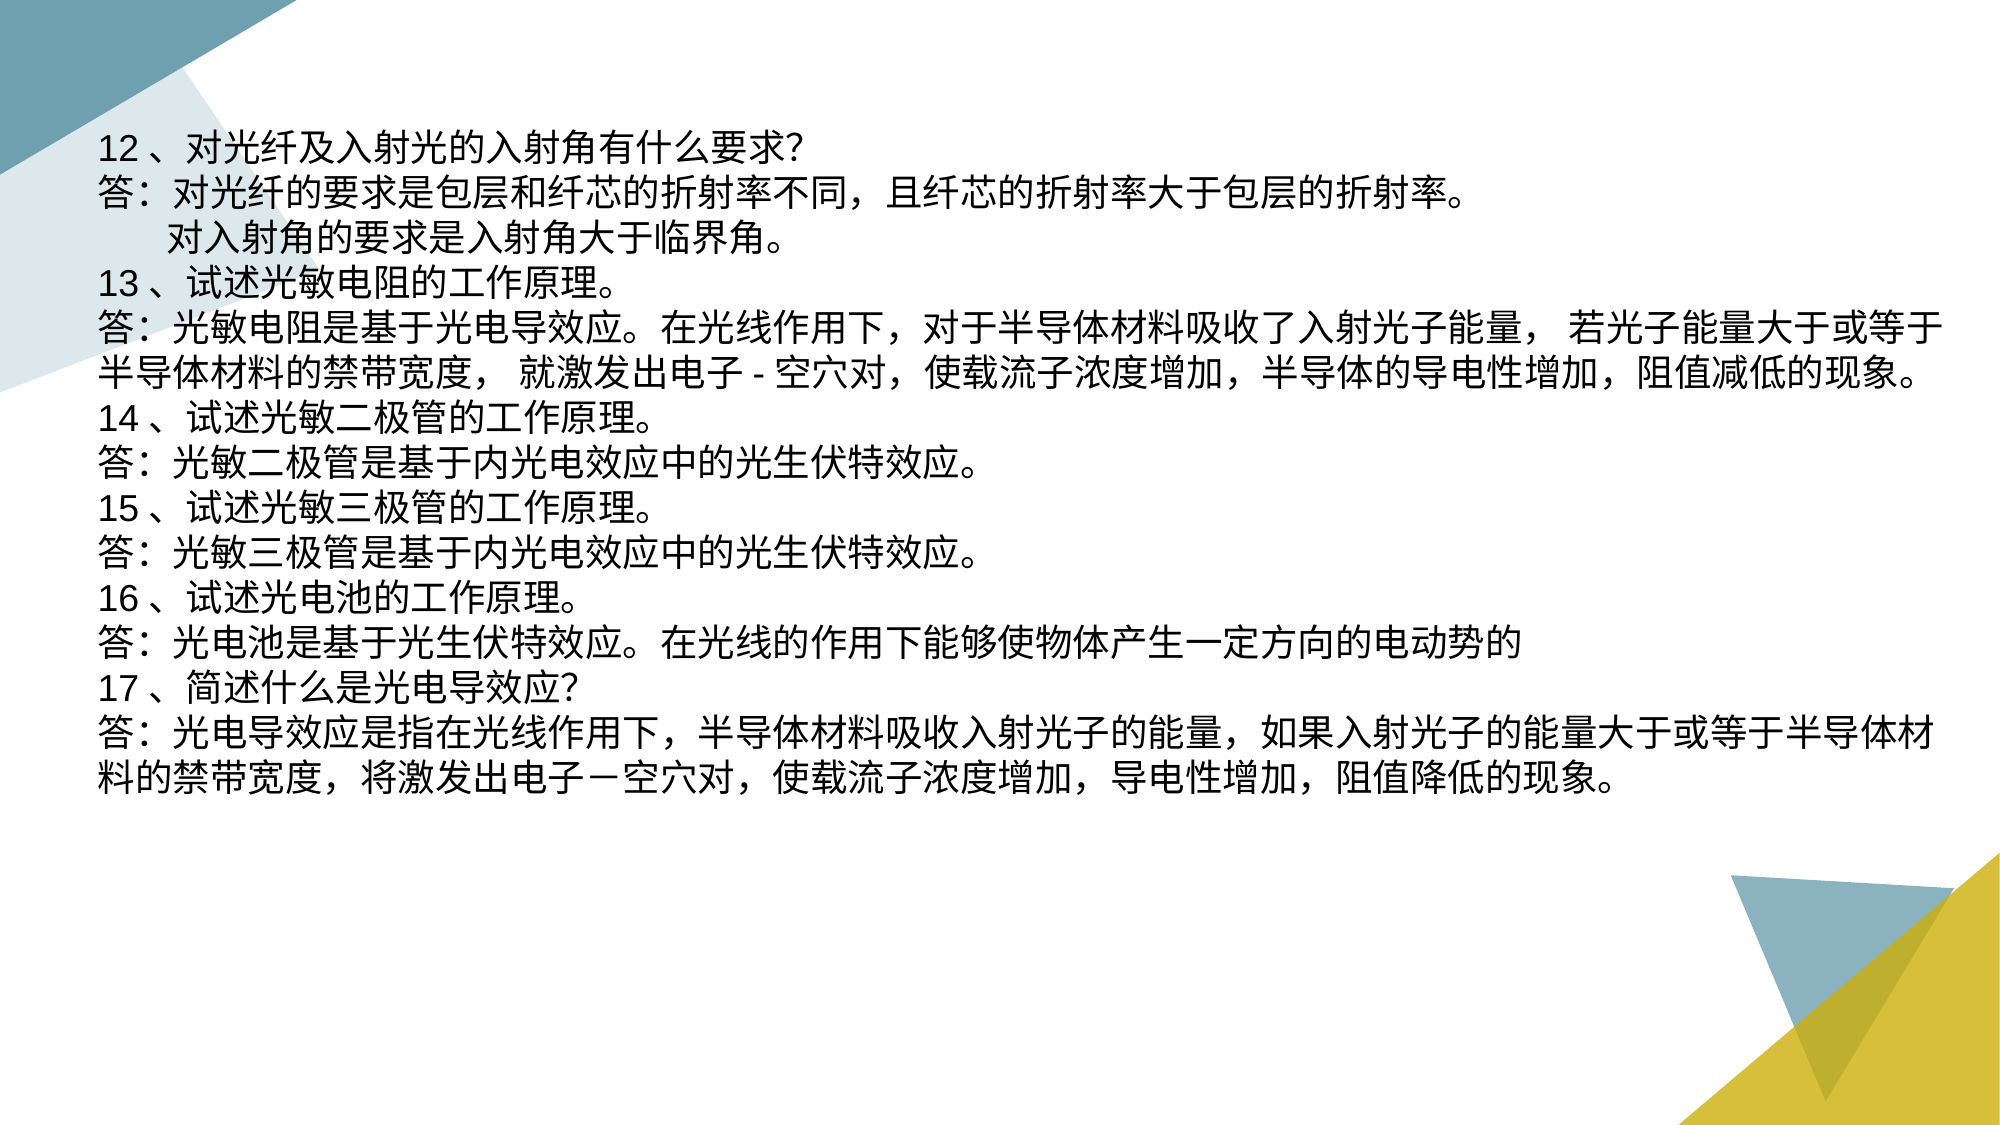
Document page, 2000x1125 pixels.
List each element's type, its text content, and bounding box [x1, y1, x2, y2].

text_box 12、对光纤及入射光的入射角有什么要求？ 答：对光纤的要求是包层和纤芯的折射率不同，且纤芯的折射率大于包层的折射率。 对入射角的要求是入射角大于临界角。 13、试述光敏电阻的工作原理。 答：光敏电阻是基于光电导效应。在光线作用下，对于半导体材料吸收了入射光子能量， 若光子能量大于或等于半导体材料的禁带宽度， 就激发出电子-空穴对，使载流子浓度增加，半导体的导电性增加，阻值减低的现象。 14、试述光敏二极管的工作原理。 答：光敏二极管是基于内光电效应中的光生伏特效应。 15、试述光敏三极管的工作原理。 答：光敏三极管是基于内光电效应中的光生伏特效应。 16、试述光电池的工作原理。 答：光电池是基于光生伏特效应。在光线的作用下能够使物体产生一定方向的电动势的 17、简述什么是光电导效应？ 答：光电导效应是指在光线作用下，半导体材料吸收入射光子的能量，如果入射光子的能量大于或等于半导体材料的禁带宽度，将激发出电子－空穴对，使载流子浓度增加，导电性增加，阻值降低的现象。 [82, 117, 1973, 807]
